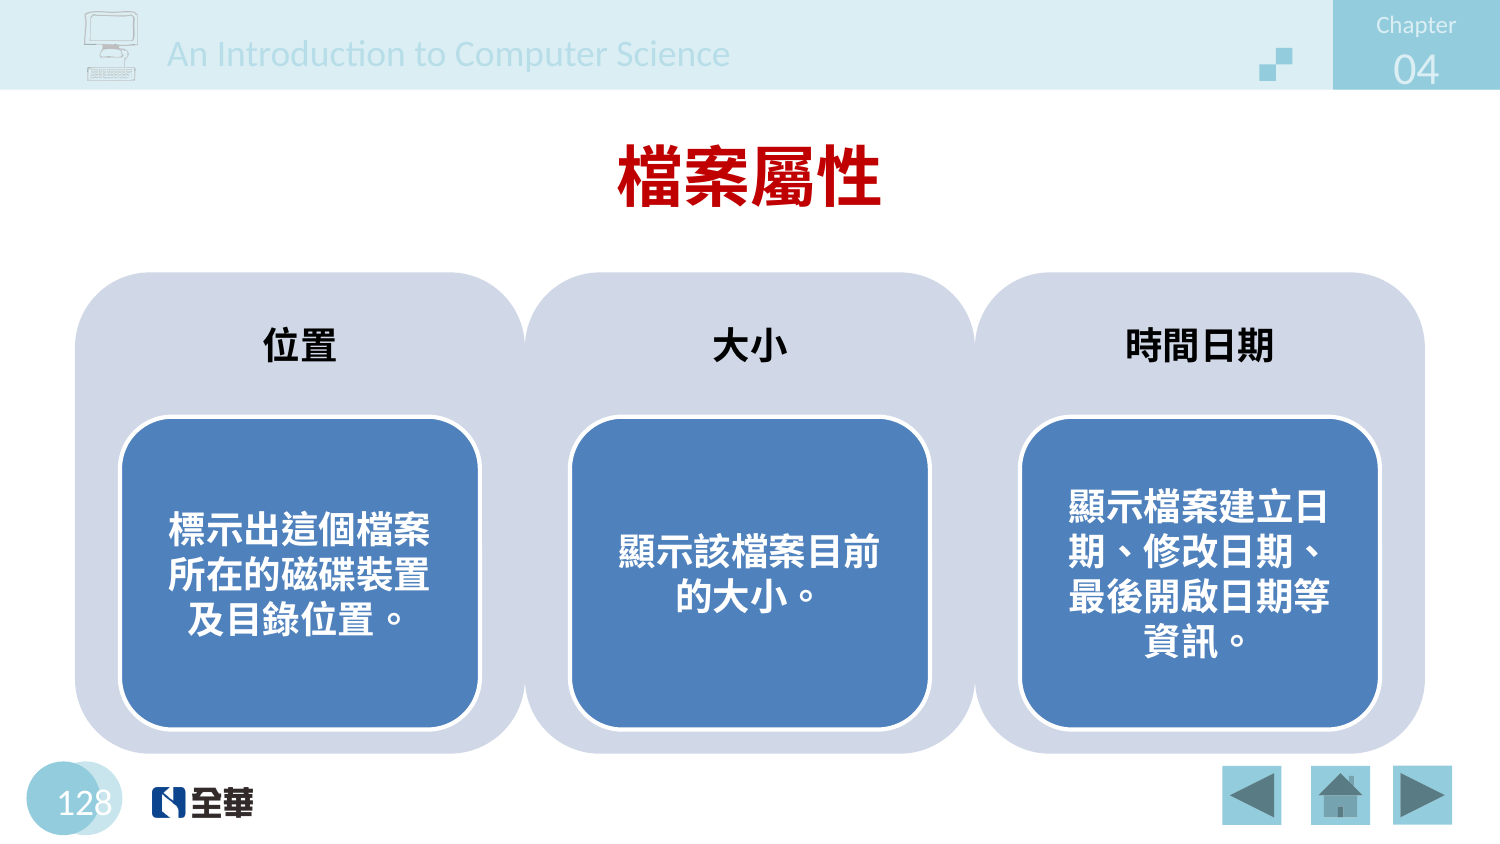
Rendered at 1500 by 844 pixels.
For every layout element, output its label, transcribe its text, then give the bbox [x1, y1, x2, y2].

title 檔案屬性 [75, 104, 1425, 245]
picture [152, 787, 253, 818]
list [74, 272, 1426, 754]
picture [84, 11, 138, 81]
